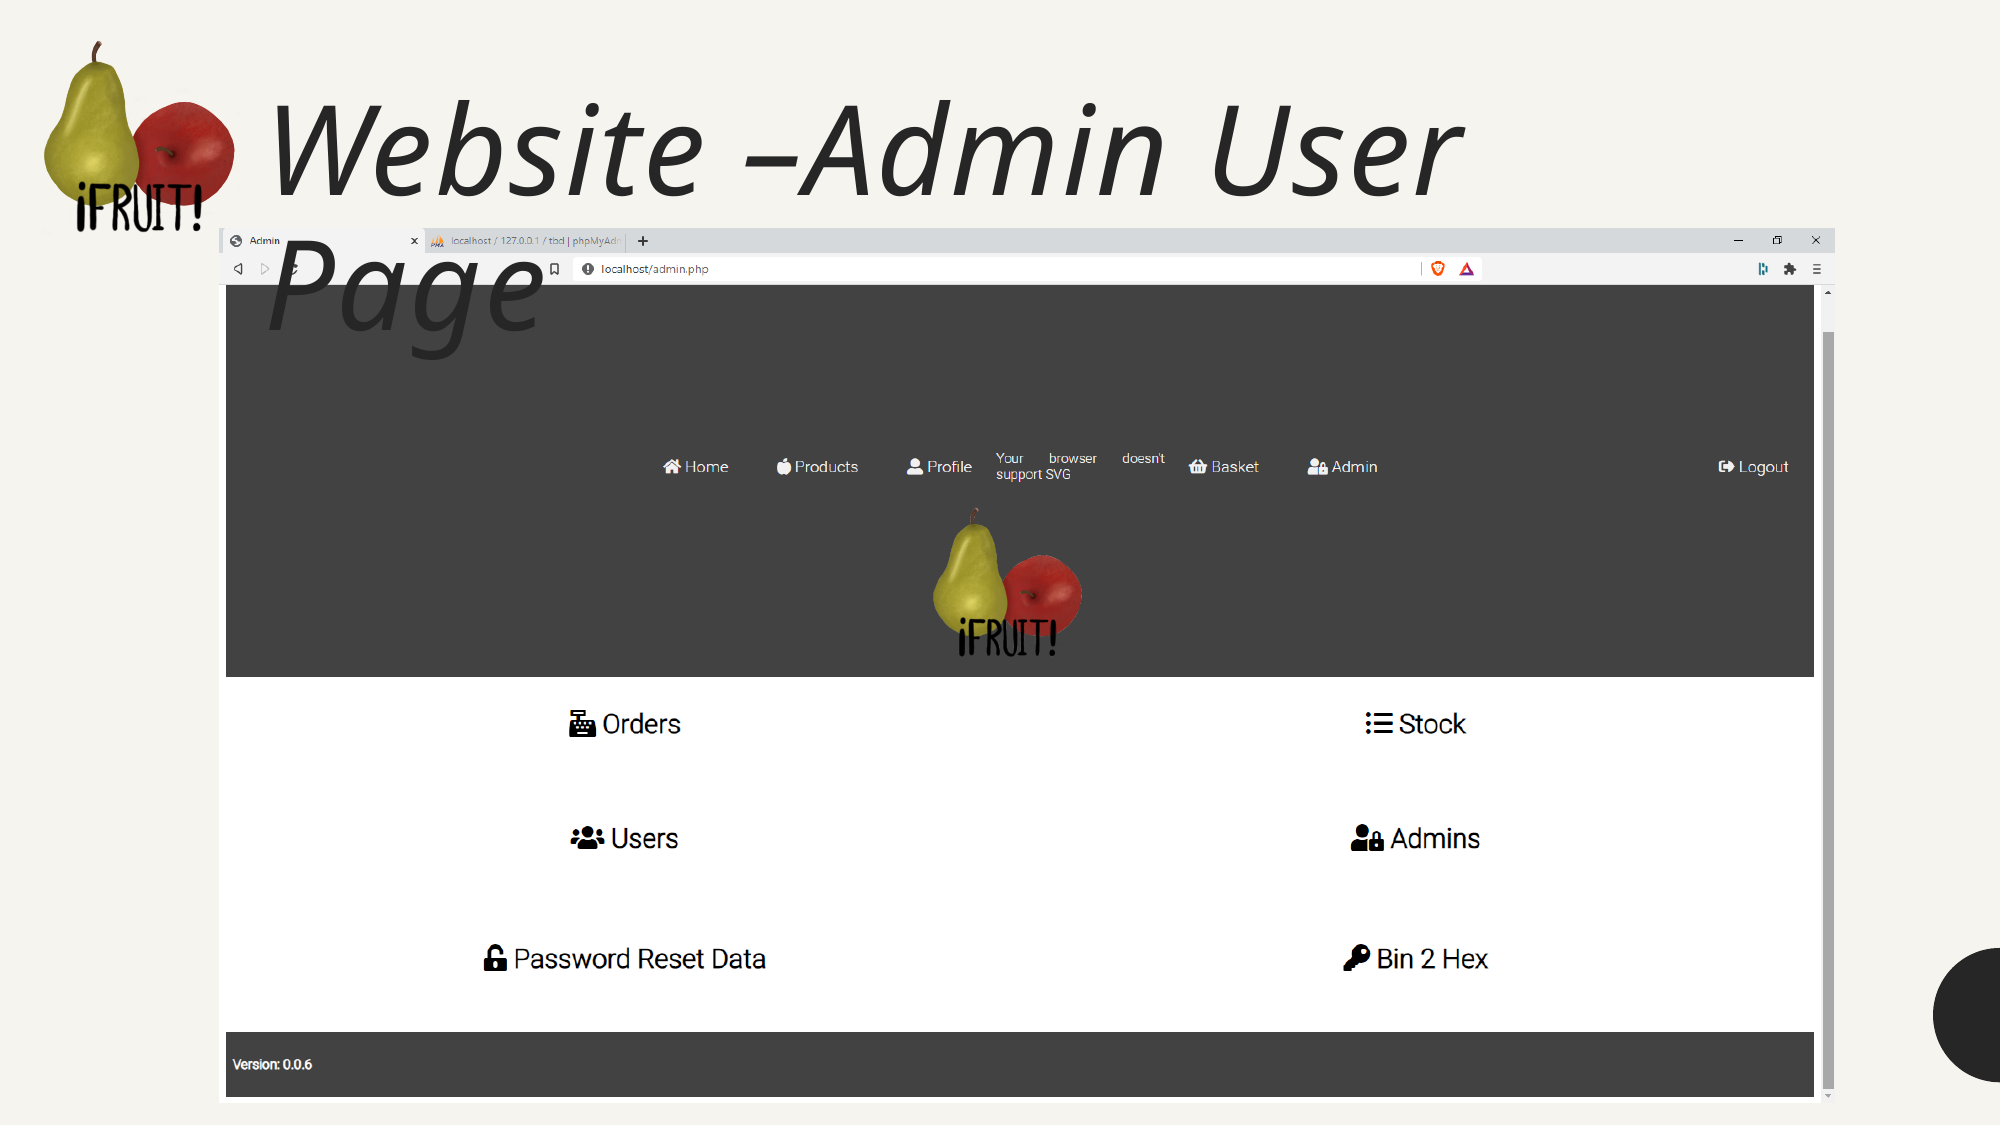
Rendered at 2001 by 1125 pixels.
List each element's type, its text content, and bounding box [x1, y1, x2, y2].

title Website –Admin User Page [249, 79, 1613, 227]
picture [41, 36, 1835, 1103]
